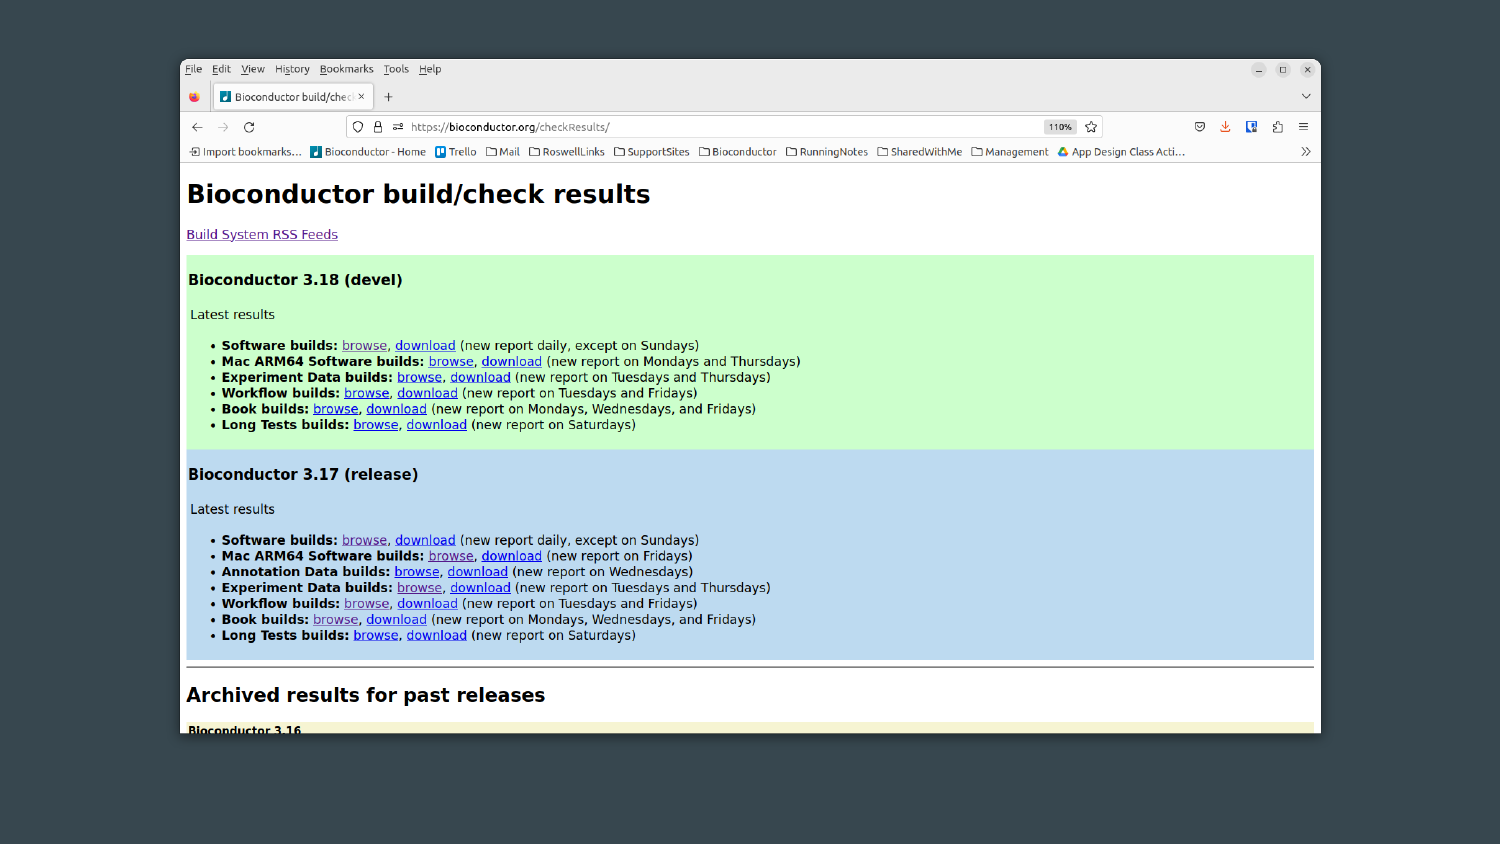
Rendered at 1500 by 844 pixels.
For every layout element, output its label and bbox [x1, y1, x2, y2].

picture [160, 42, 1340, 754]
